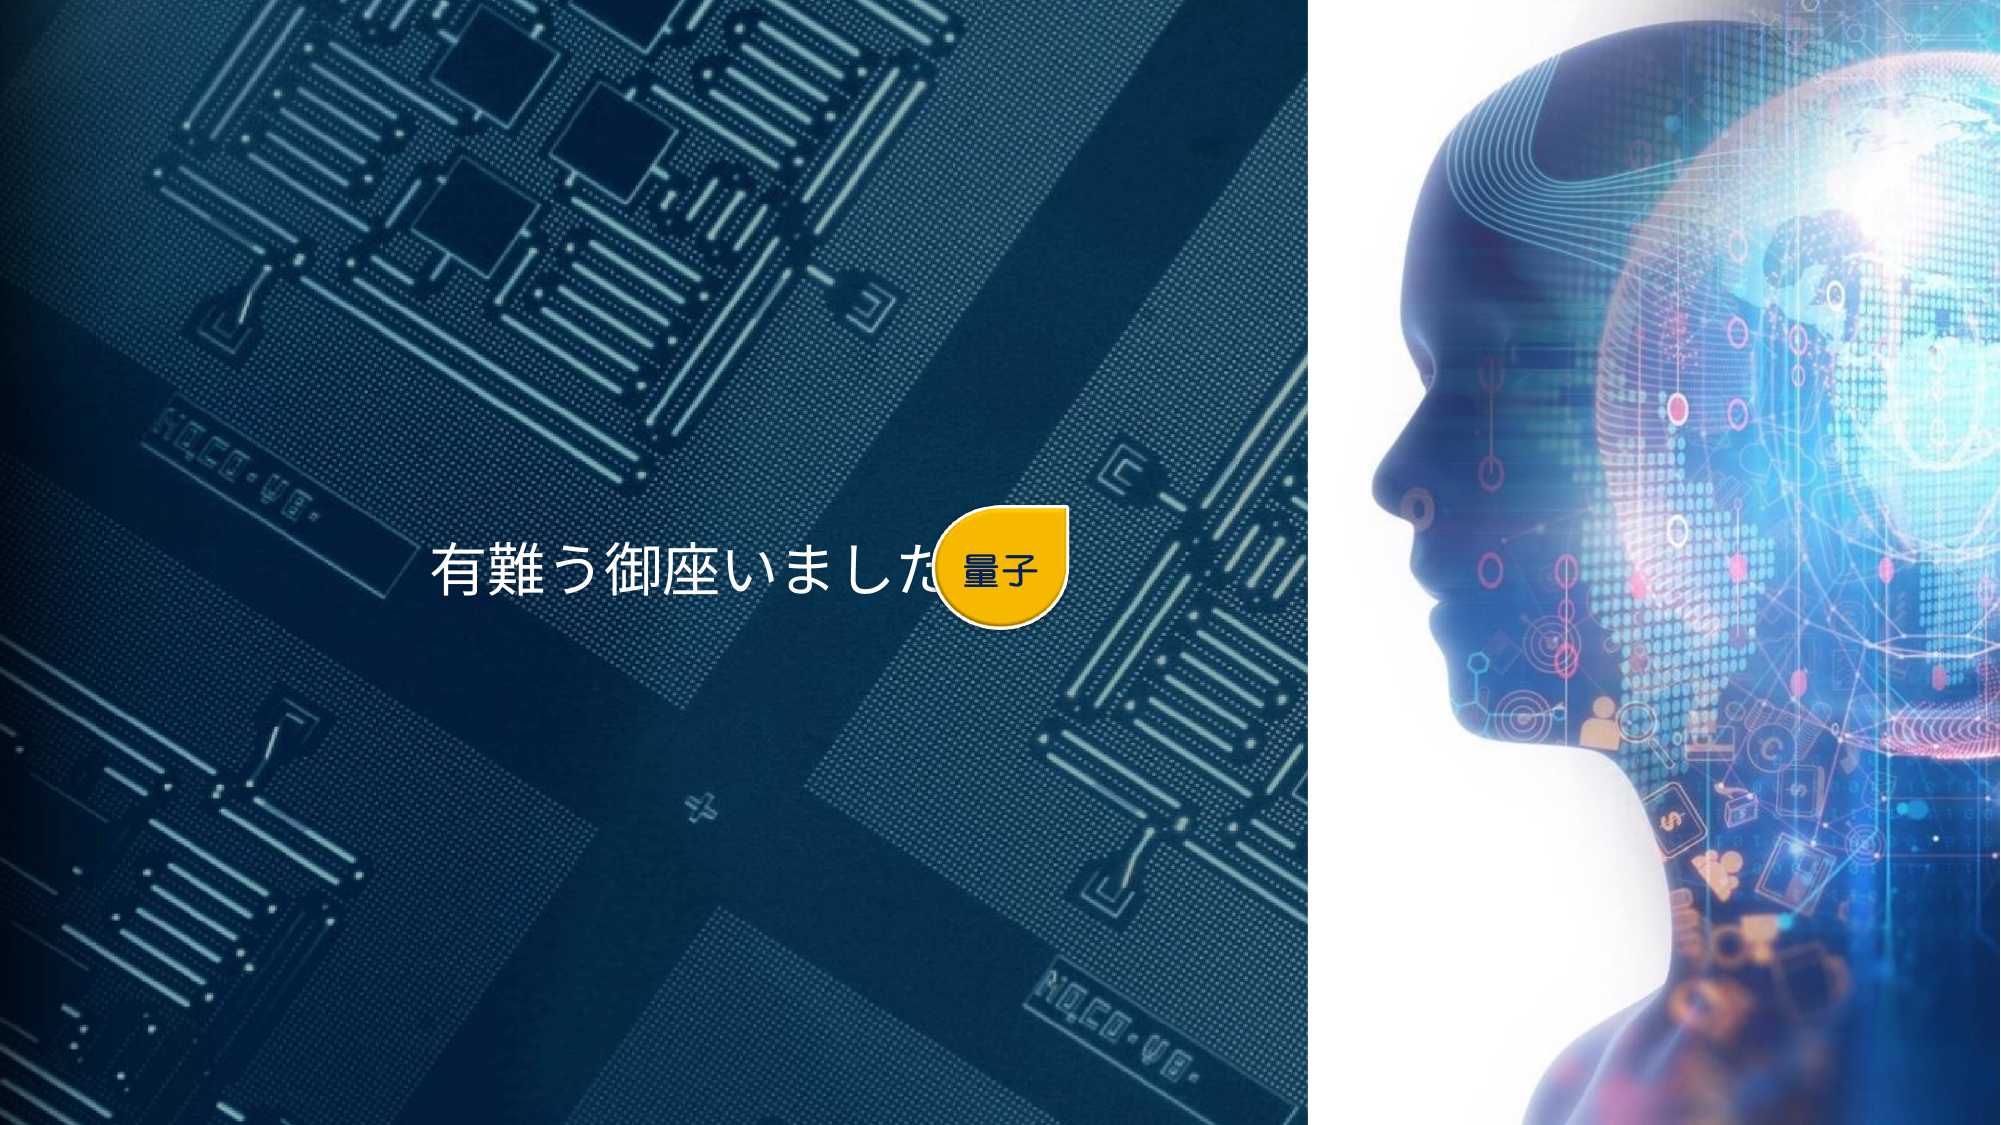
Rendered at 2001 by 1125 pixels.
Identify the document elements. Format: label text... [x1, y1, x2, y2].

text_box [0, 0, 1307, 1125]
text_box [1307, 0, 2000, 1125]
text_box 有難う御座いました。 [414, 525, 922, 611]
picture [922, 497, 1078, 640]
